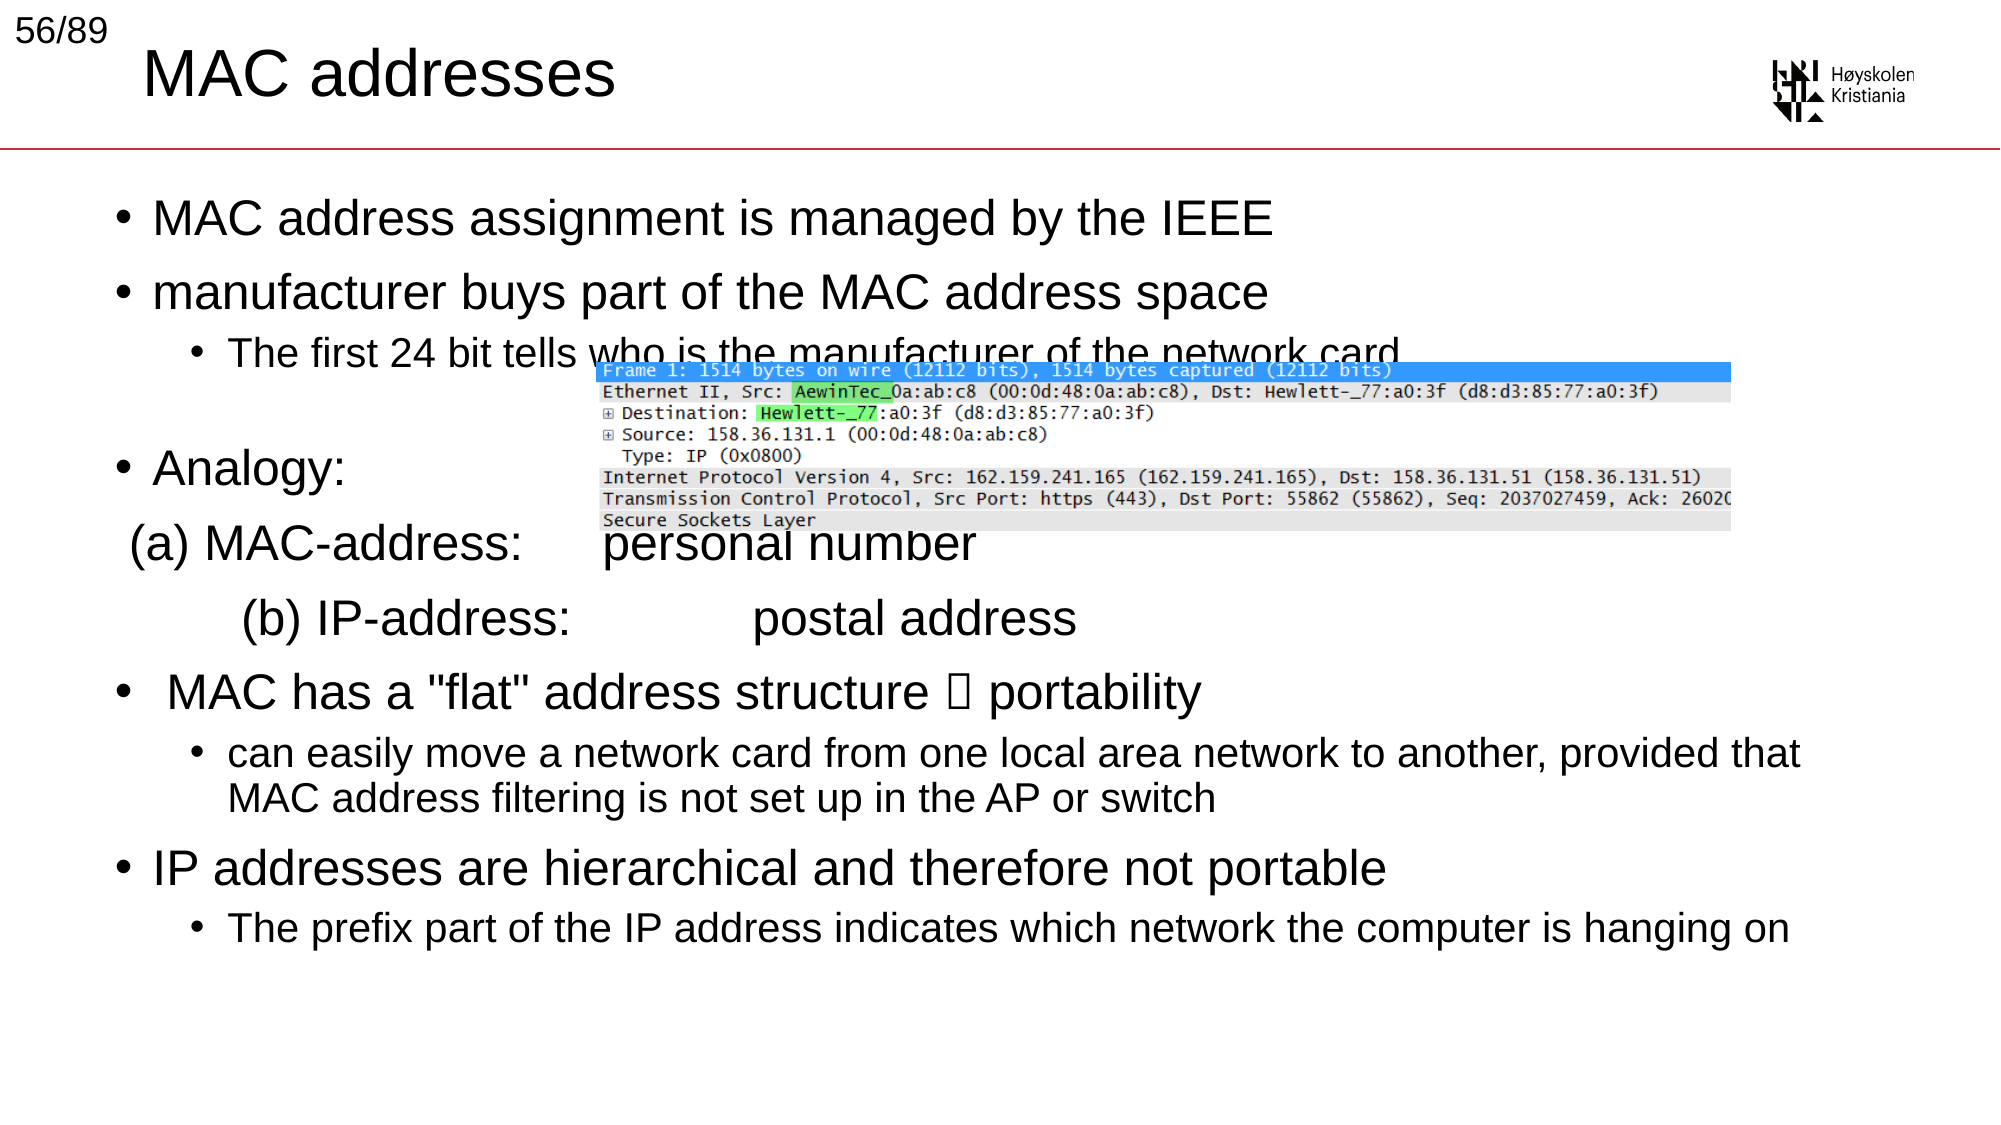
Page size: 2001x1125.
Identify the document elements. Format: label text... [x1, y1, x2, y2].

title MAC addresses [127, 30, 1887, 135]
list MAC address assignment is managed by the IEEE manufacturer buys part of the MAC address space The first 24 bit tells who is the manufacturer of the network card Analogy: (a) MAC-address: personal number (b) IP-address: postal address MAC has a "flat" address structure  portability can easily move a network card from one local area network to another, provided that MAC address filtering is not set up in the AP or switch IP addresses are hierarchical and therefore not portable The prefix part of the IP address indicates which network the computer is hanging on [99, 184, 1900, 1047]
slide_number 56/89 [0, 0, 208, 74]
picture [595, 362, 1731, 531]
